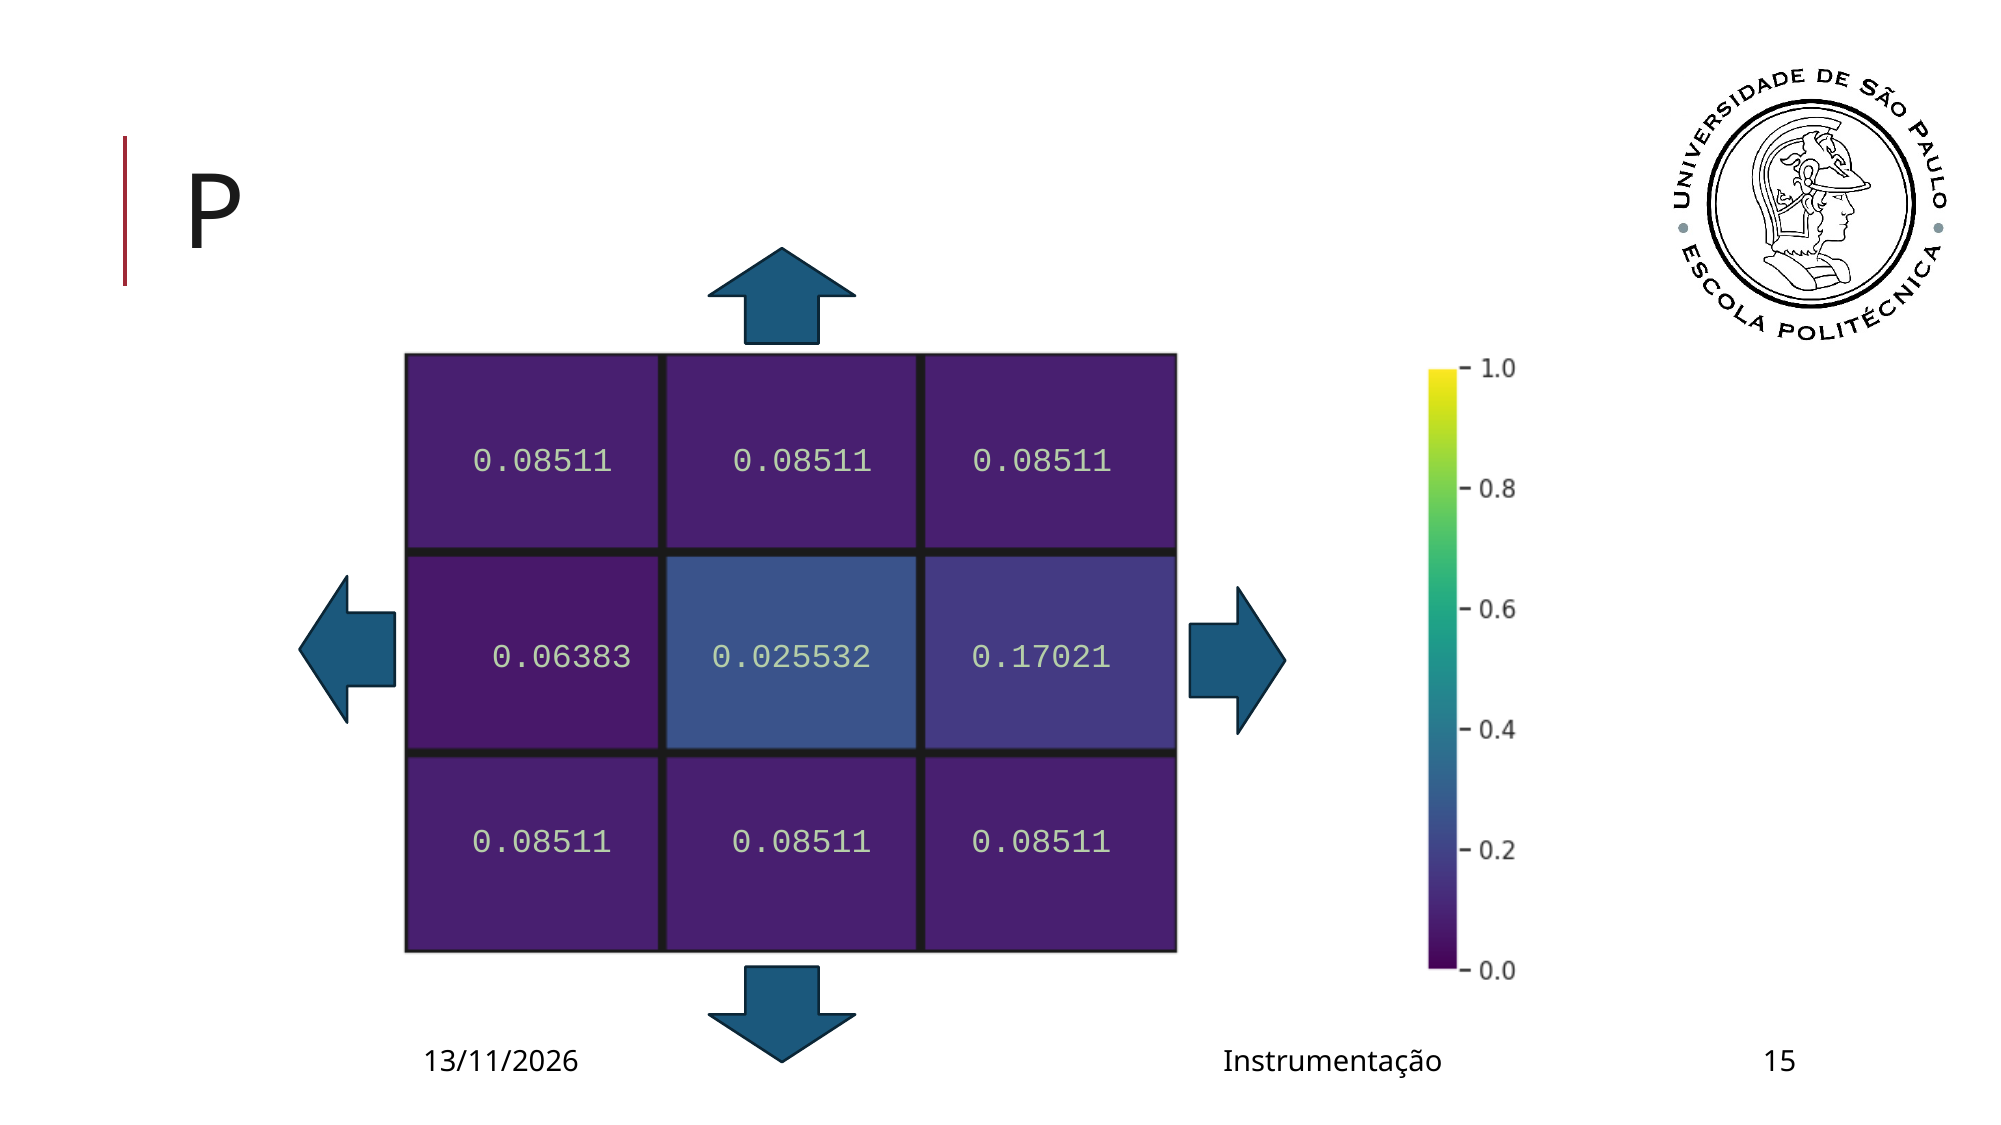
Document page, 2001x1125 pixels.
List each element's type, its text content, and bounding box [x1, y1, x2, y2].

text_box [1199, 586, 1287, 736]
text_box [298, 574, 367, 724]
picture [1638, 48, 1984, 359]
picture [394, 327, 1193, 962]
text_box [374, 581, 1190, 729]
picture [1418, 343, 1533, 1030]
title P [168, 96, 1639, 342]
